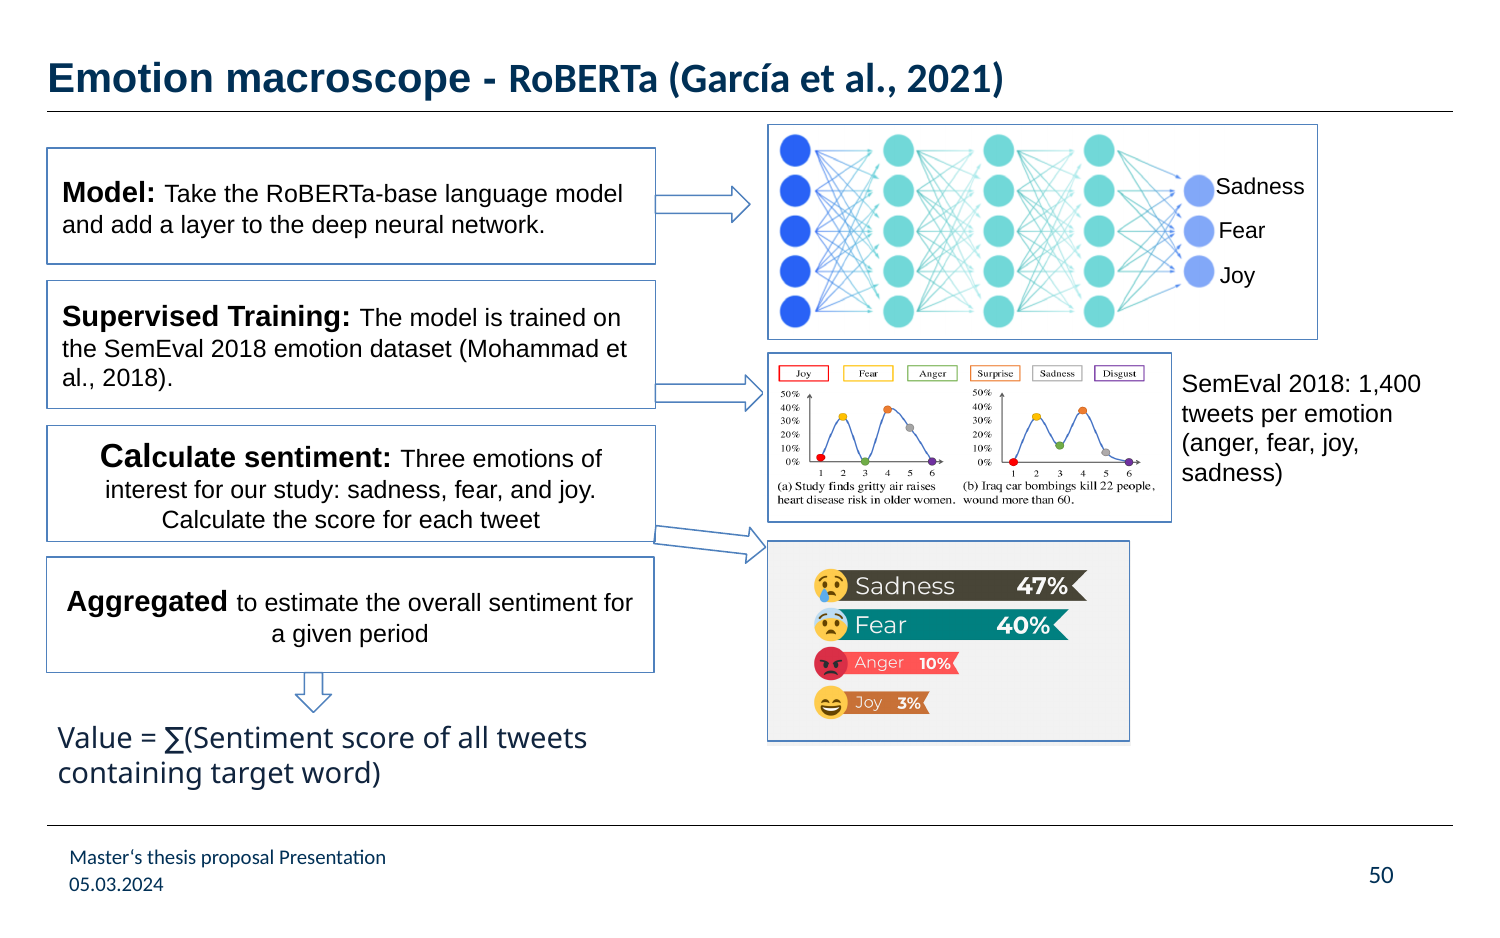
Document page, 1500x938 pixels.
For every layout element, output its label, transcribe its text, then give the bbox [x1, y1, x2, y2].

text_box [656, 375, 758, 412]
text_box Calculate sentiment: Three emotions of interest for our study: sadness, fear, and joy. Calculate the score for each tweet [47, 425, 656, 542]
text_box Model: Take the RoBERTa-base language model and add a layer to the deep neural network. [47, 147, 656, 264]
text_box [768, 124, 1318, 340]
text_box SemEval 2018: 1,400 tweets per emotion (anger, fear, joy, sadness) [1176, 359, 1453, 525]
title Emotion macroscope - RoBERTa (García et al., 2021) [47, 27, 1453, 102]
text_box Aggregated to estimate the overall sentiment for a given period [46, 556, 655, 673]
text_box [763, 352, 1172, 523]
text_box [653, 525, 763, 564]
text_box Supervised Training: The model is trained on the SemEval 2018 emotion dataset (Mohammad et al., 2018). [47, 280, 656, 409]
text_box Value = ∑(Sentiment score of all tweets containing target word) [42, 712, 621, 798]
text_box [655, 186, 751, 223]
picture [767, 541, 1131, 746]
text_box [295, 672, 332, 713]
